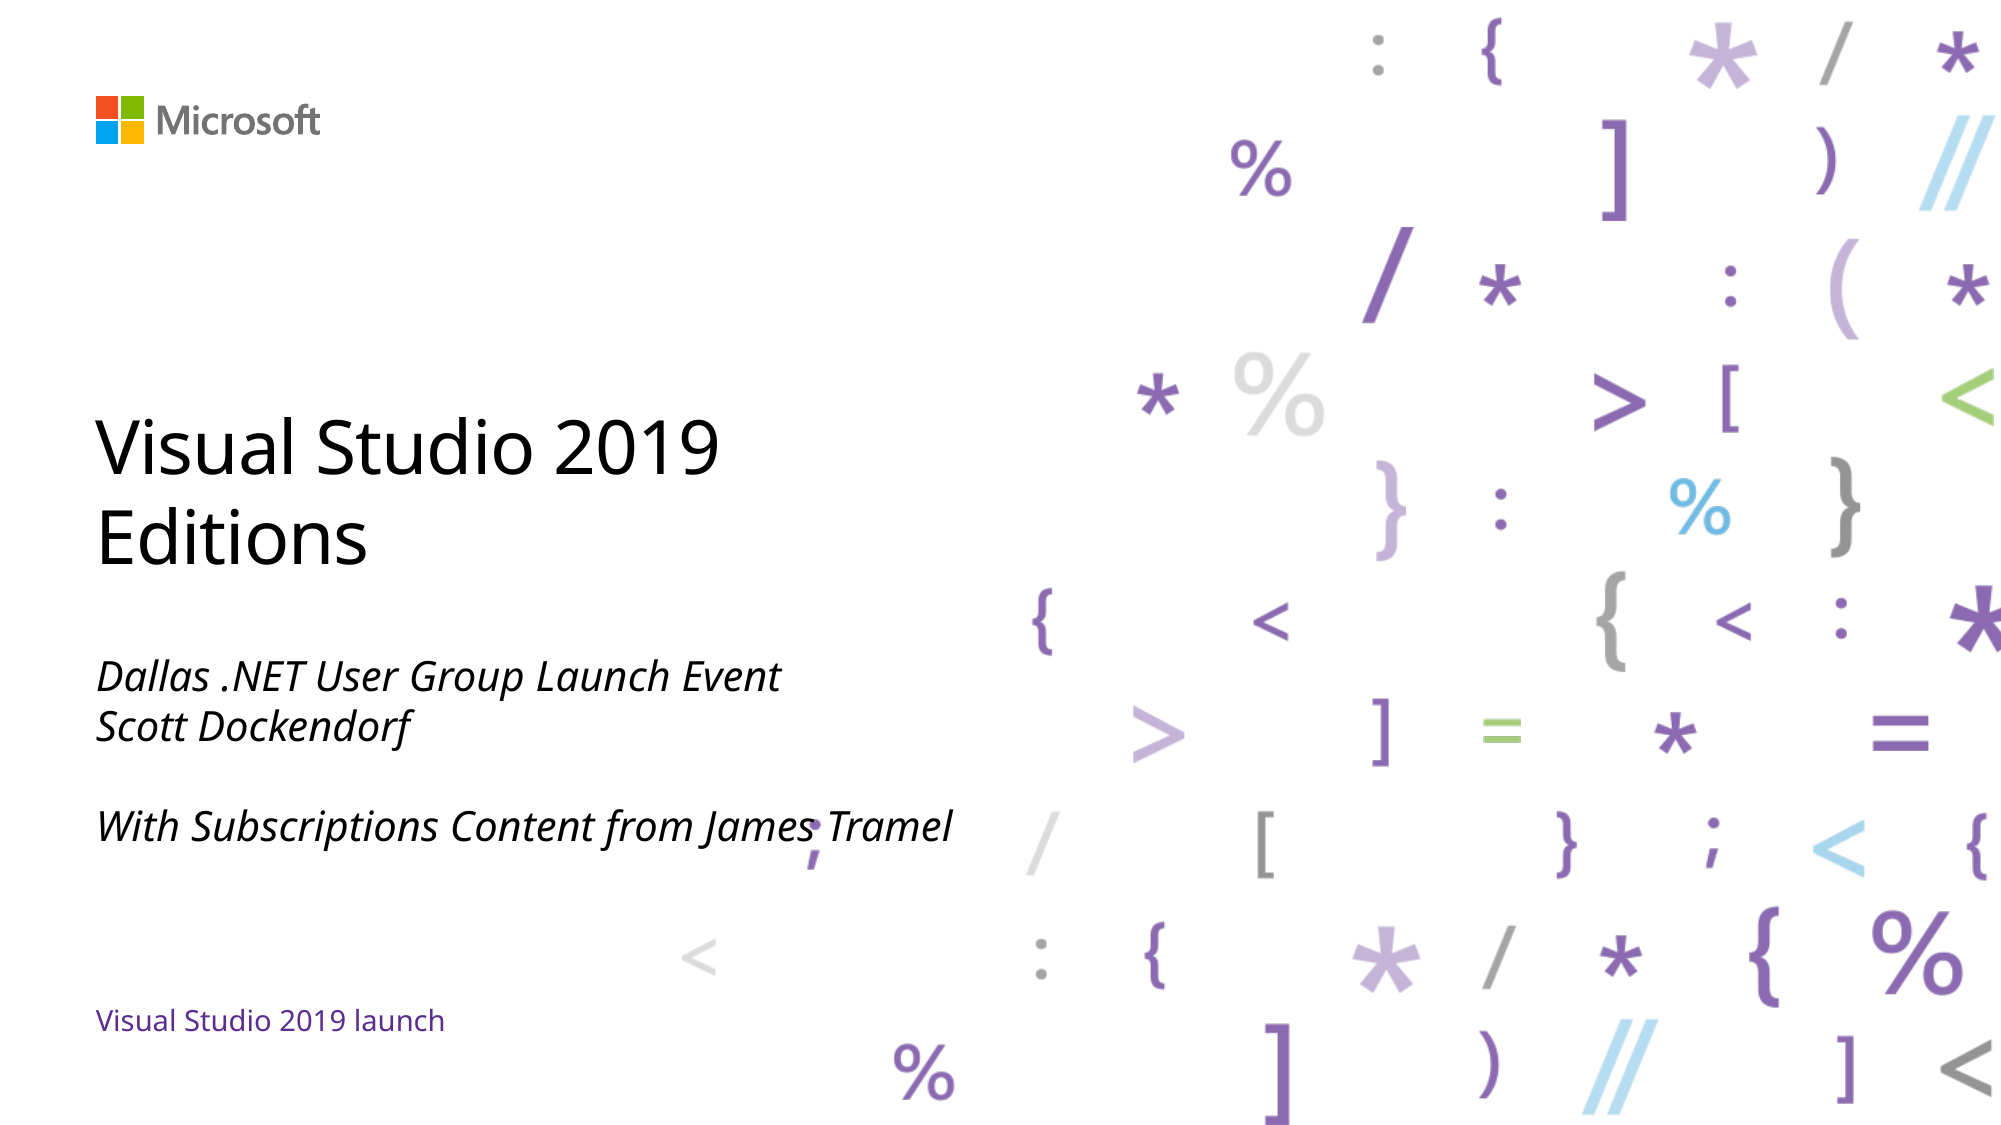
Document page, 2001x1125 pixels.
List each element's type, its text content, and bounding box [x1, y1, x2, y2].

list Dallas .NET User Group Launch Event Scott Dockendorf With Subscriptions Content from James Tramel [95, 650, 1596, 852]
table_cell Professional [658, 0, 2001, 1125]
title Visual Studio 2019 Editions [95, 488, 1000, 580]
